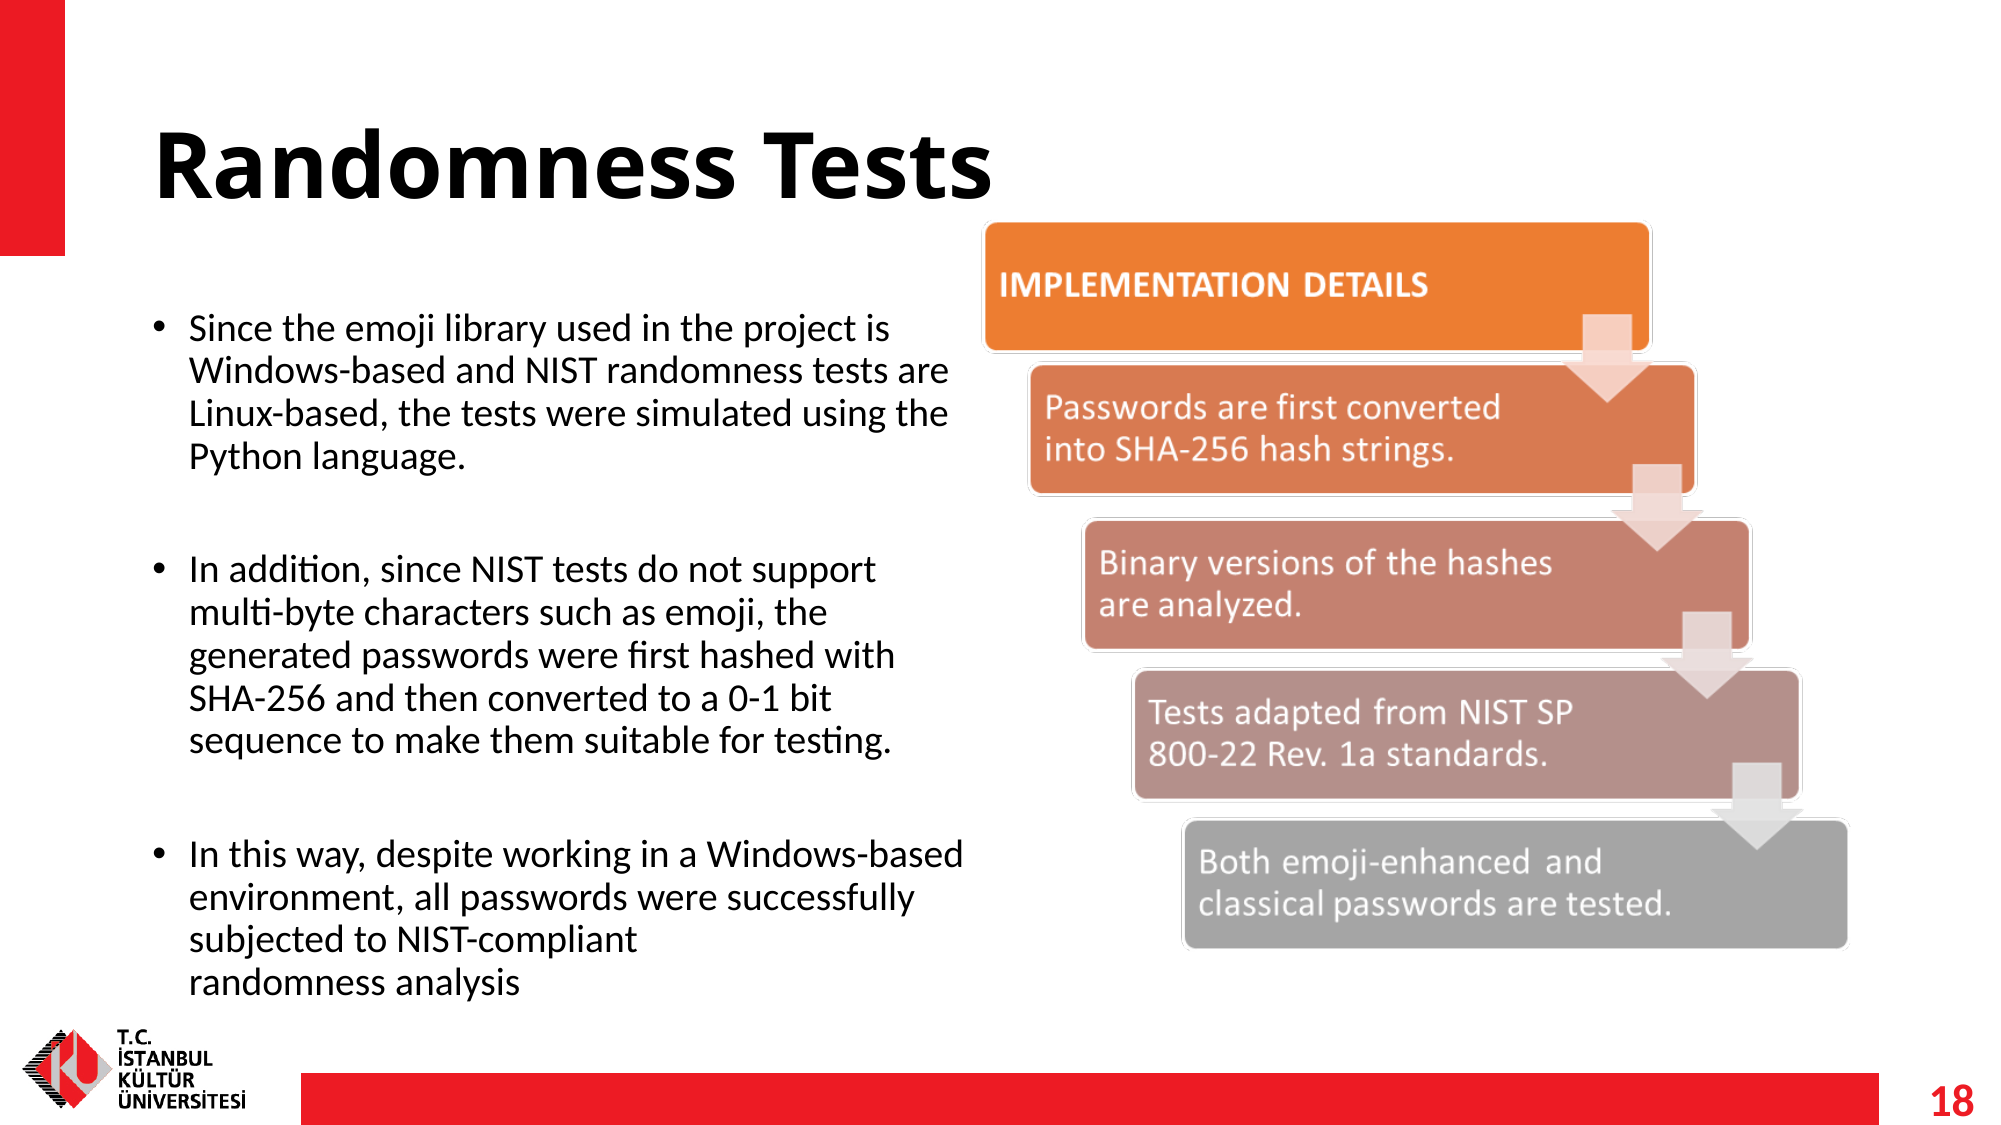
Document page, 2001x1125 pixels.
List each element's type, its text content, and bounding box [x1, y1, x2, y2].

picture [0, 0, 65, 256]
picture [22, 1029, 245, 1109]
slide_number 18 [1868, 1067, 1991, 1125]
picture [301, 1073, 1868, 1125]
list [975, 219, 1851, 952]
title Randomness Tests [137, 59, 1863, 278]
list Since the emoji library used in the project is Windows-based and NIST randomness tests are Linux-based, the tests were simulated using the Python language. In addition, since NIST tests do not support multi-byte characters such as emoji, the generated passwords were first hashed with SHA-256 and then converted to a 0-1 bit sequence to make them suitable for testing. In this way, despite working in a Windows-based environment, all passwords were successfully subjected to NIST-compliant randomness analysis [137, 299, 988, 1014]
